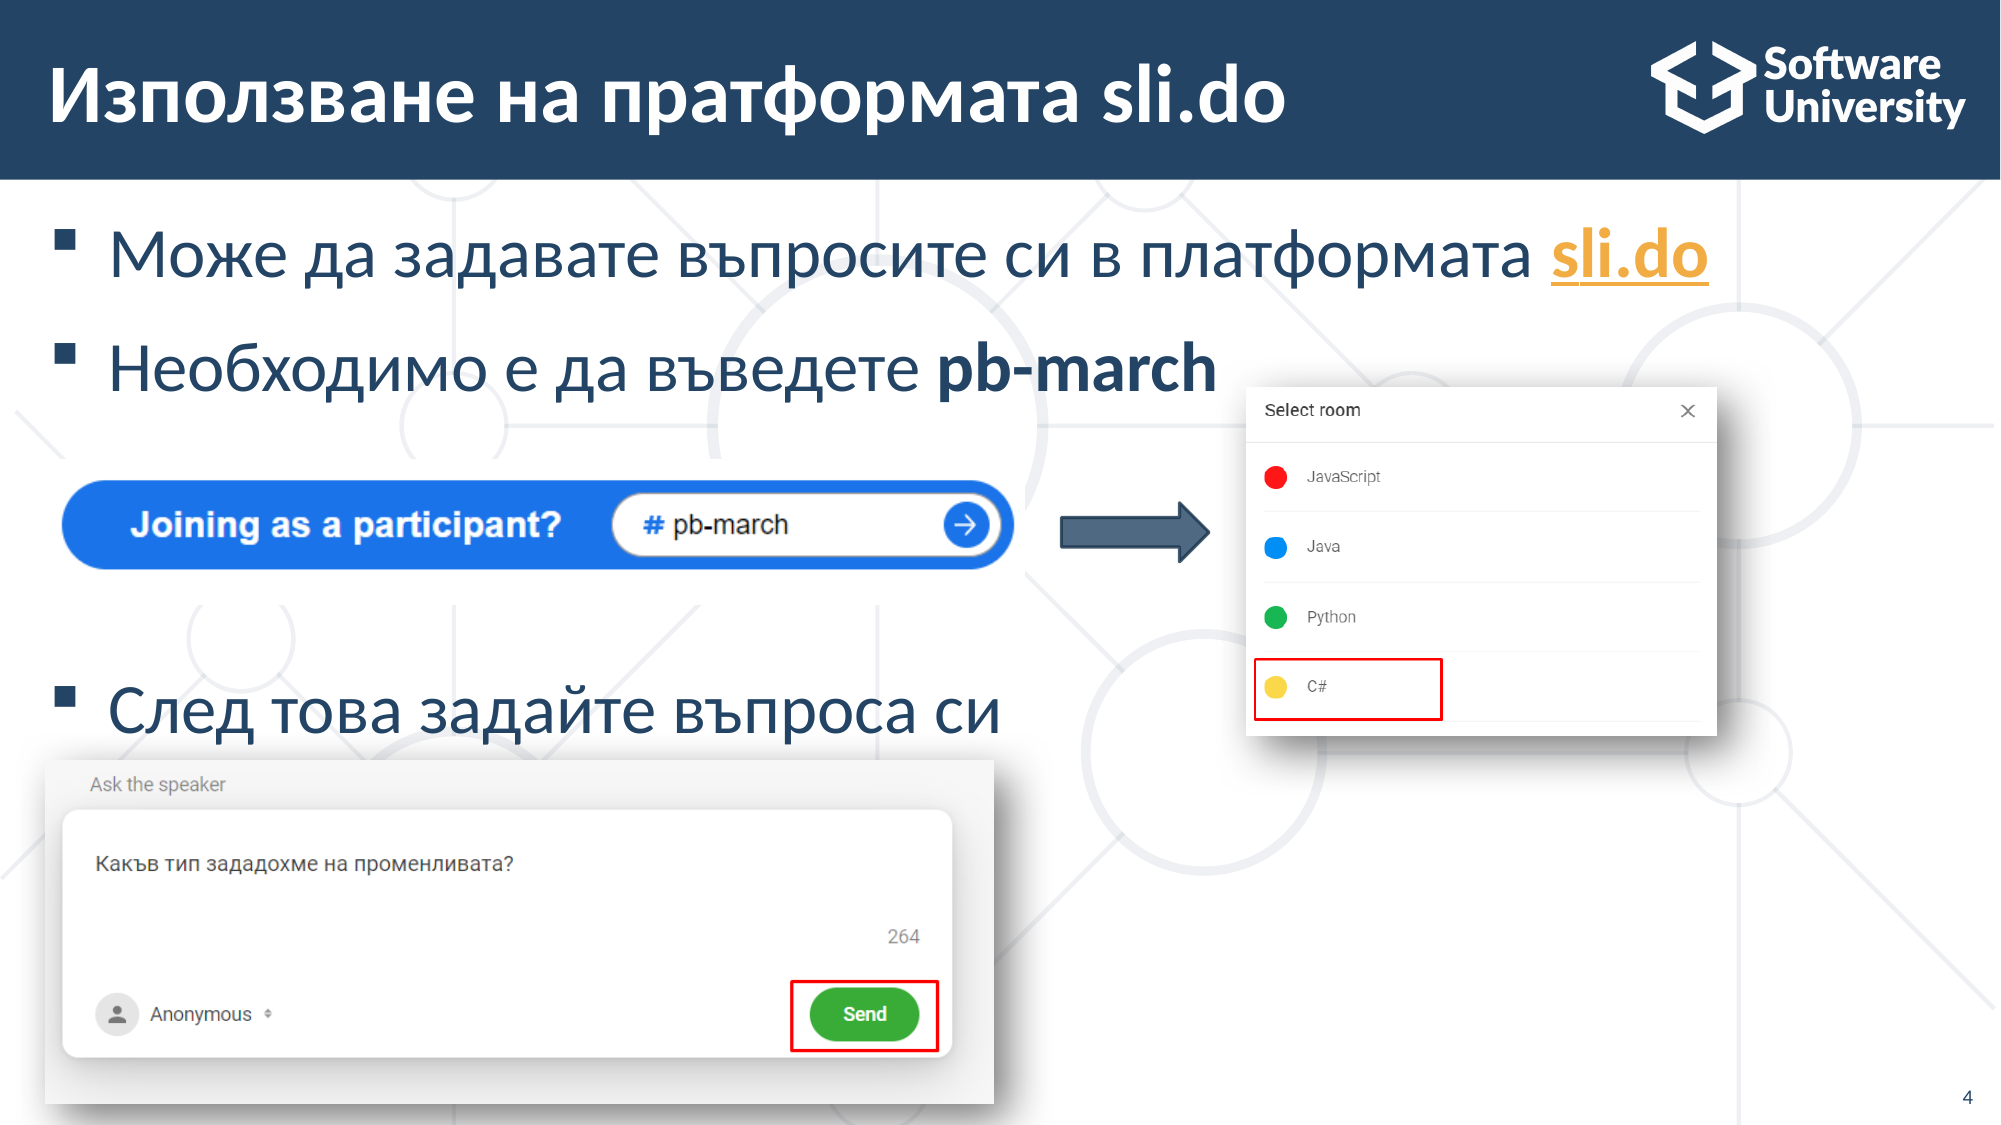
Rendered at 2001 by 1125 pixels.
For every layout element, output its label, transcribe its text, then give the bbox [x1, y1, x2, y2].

list Може да задавате въпросите си в платформата sli.do Необходимо е да въведете pb-march След това задайте въпроса си [31, 196, 1970, 1104]
picture [44, 760, 994, 1104]
slide_number 4 [1927, 1067, 1989, 1117]
text_box [1059, 500, 1212, 564]
picture [1246, 387, 1717, 737]
title Използване на пратформата sli.do [31, 16, 1625, 162]
picture [50, 459, 1025, 605]
picture [1651, 41, 1966, 134]
